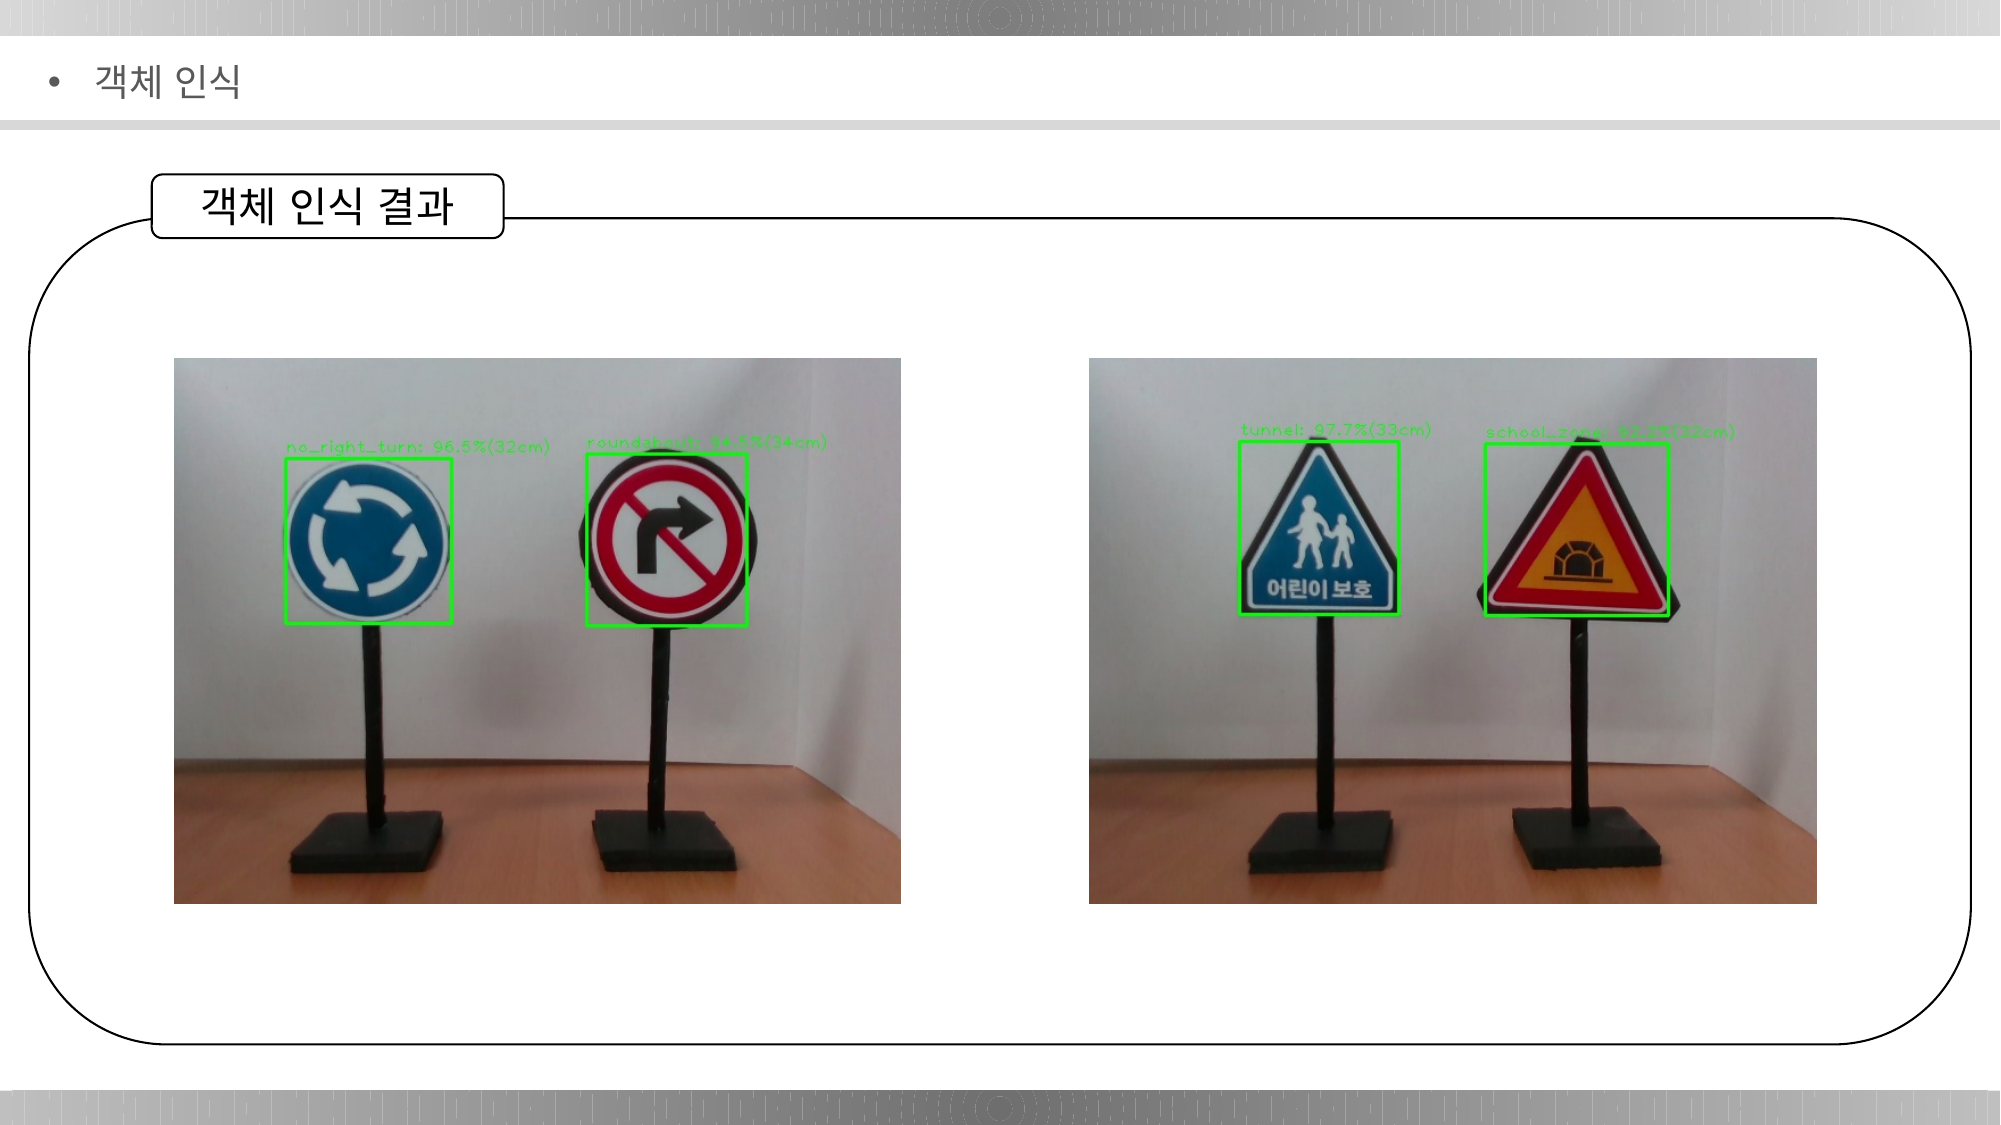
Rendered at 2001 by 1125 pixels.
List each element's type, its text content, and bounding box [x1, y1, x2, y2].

picture [173, 358, 902, 905]
text_box [0, 121, 2000, 129]
text_box [0, 0, 2000, 36]
text_box [29, 218, 1971, 1045]
picture [1089, 358, 1817, 905]
text_box [0, 1090, 2000, 1125]
text_box 객체 인식 결과 [151, 174, 504, 239]
text_box 객체 인식 [32, 56, 1143, 101]
